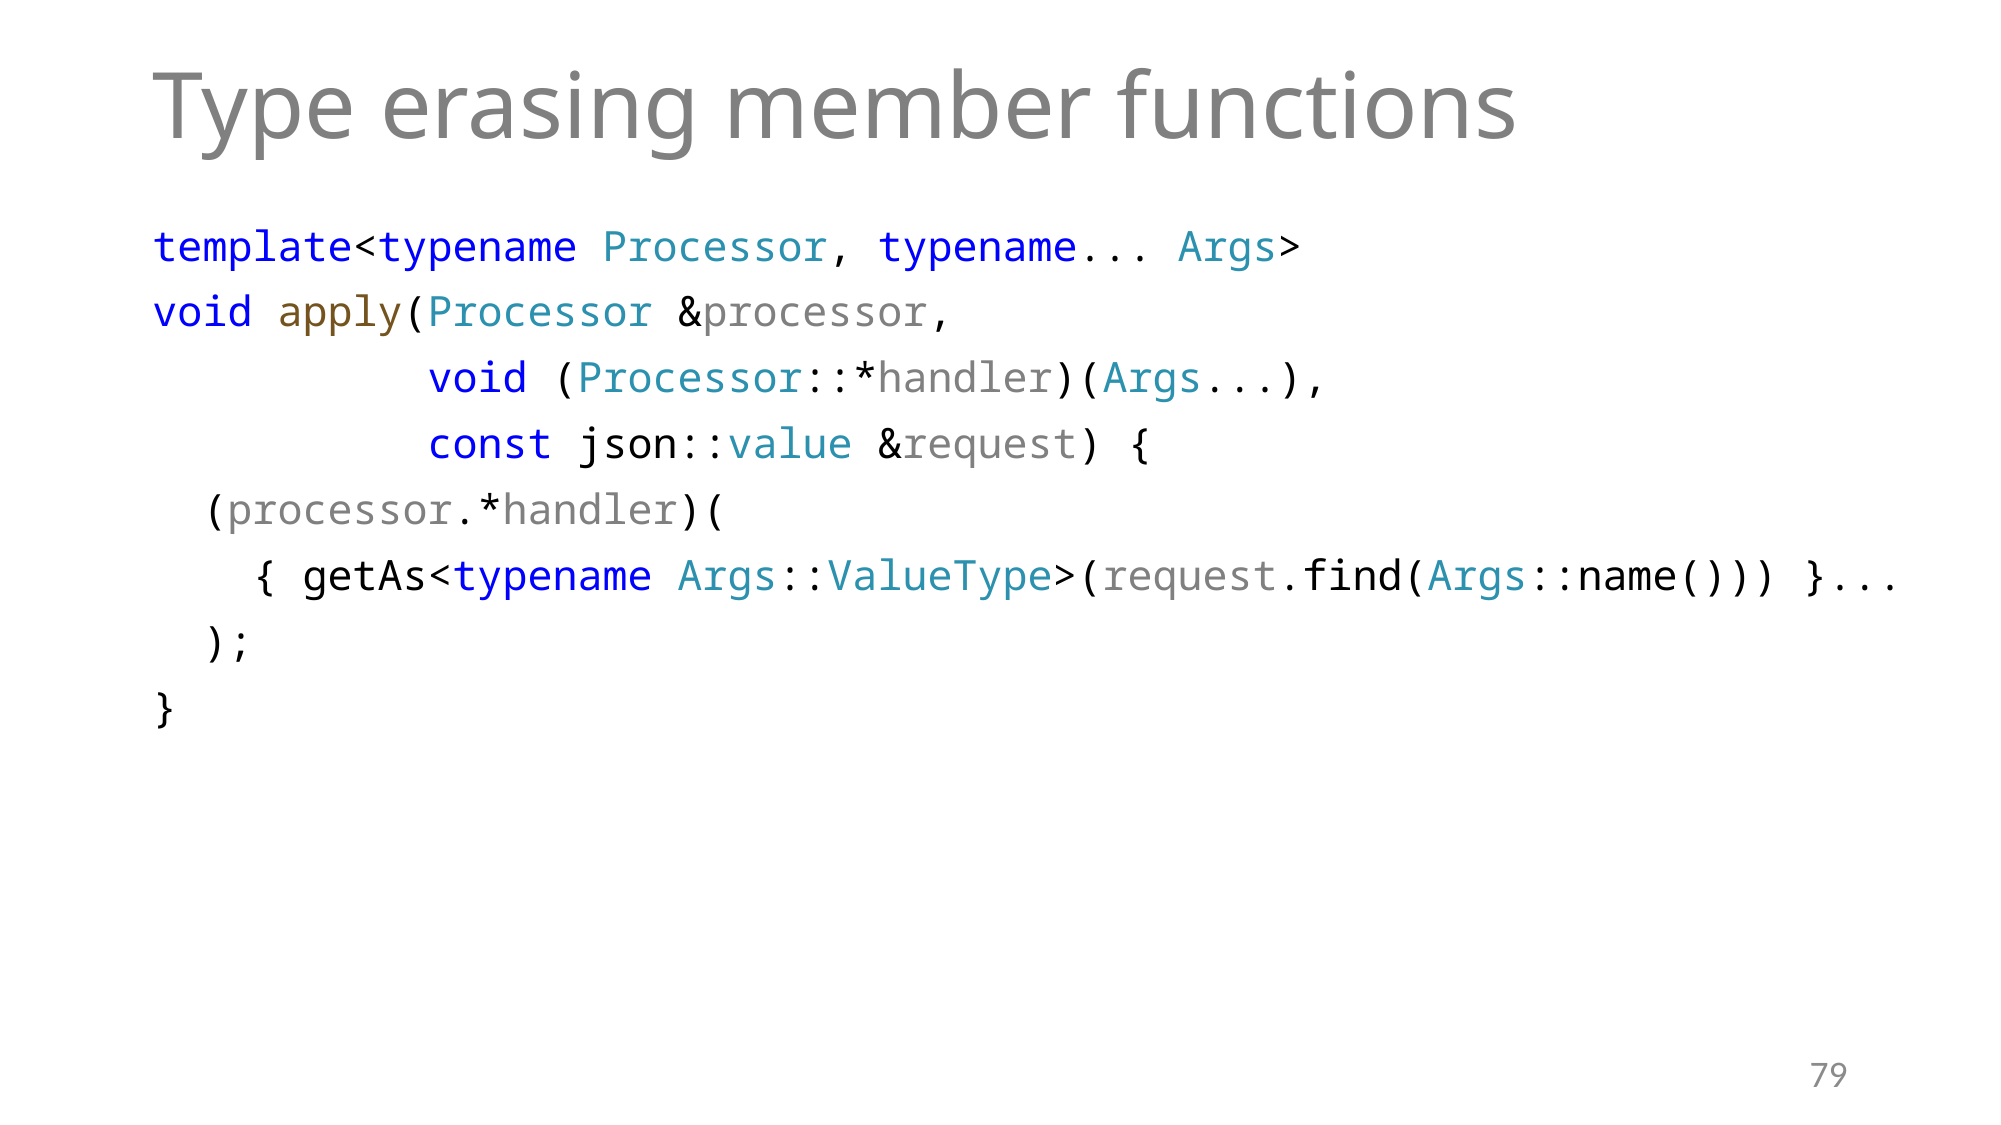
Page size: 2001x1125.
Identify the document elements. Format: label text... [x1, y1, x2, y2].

list template<typename Processor, typename... Args> void apply(Processor &processor, void (Processor::*handler)(Args...), const json::value &request) { (processor.*handler)( { getAs<typename Args::ValueType>(request.find(Args::name())) }... ); } [137, 217, 2000, 1043]
title Type erasing member functions [137, 0, 1863, 217]
slide_number 79 [1412, 1042, 1863, 1103]
